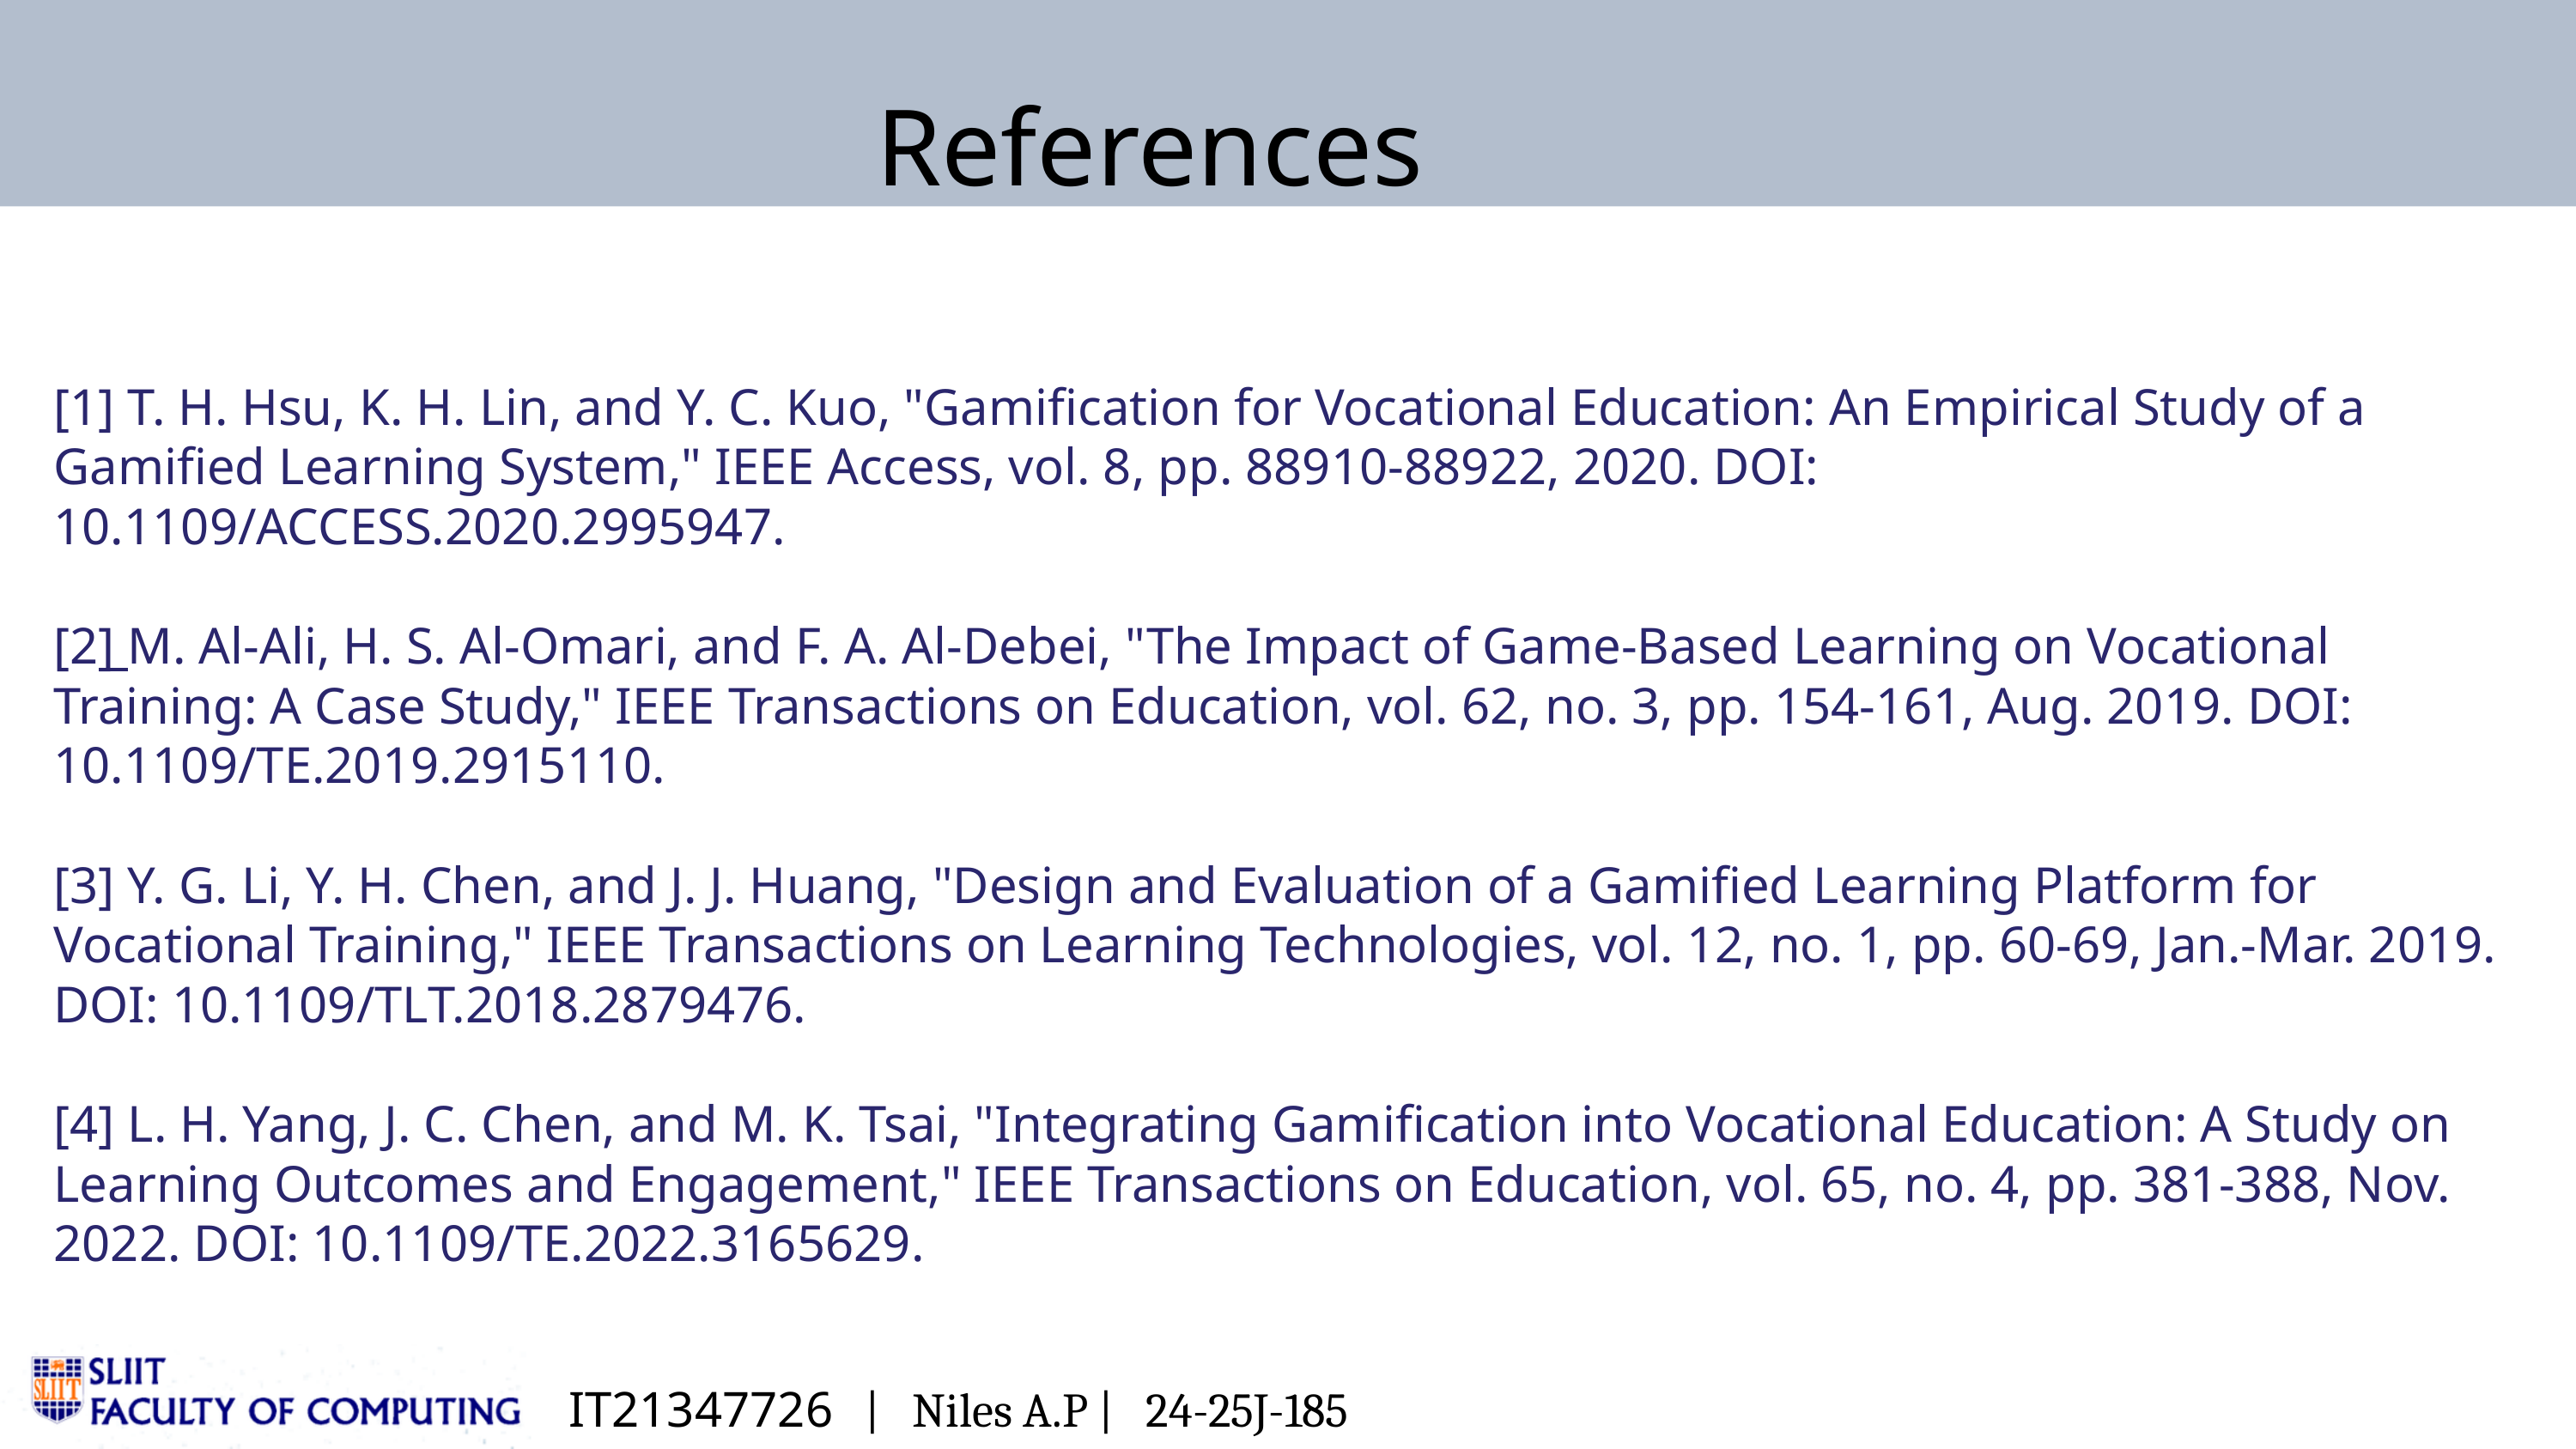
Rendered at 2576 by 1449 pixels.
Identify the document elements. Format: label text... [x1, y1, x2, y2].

text_box [0, 0, 2576, 207]
text_box References [876, 80, 1765, 208]
text_box [0, 1344, 532, 1449]
text_box [1] T. H. Hsu, K. H. Lin, and Y. C. Kuo, "Gamification for Vocational Education: An Empirical Study of a Gamified Learning System," IEEE Access, vol. 8, pp. 88910-88922, 2020. DOI: 10.1109/ACCESS.2020.2995947. [2] M. Al-Ali, H. S. Al-Omari, and F. A. Al-Debei, "The Impact of Game-Based Learning on Vocational Training: A Case Study," IEEE Transactions on Education, vol. 62, no. 3, pp. 154-161, Aug. 2019. DOI: 10.1109/TE.2019.2915110. [3] Y. G. Li, Y. H. Chen, and J. J. Huang, "Design and Evaluation of a Gamified Learning Platform for Vocational Training," IEEE Transactions on Learning Technologies, vol. 12, no. 1, pp. 60-69, Jan.-Mar. 2019. DOI: 10.1109/TLT.2018.2879476. [4] L. H. Yang, J. C. Chen, and M. K. Tsai, "Integrating Gamification into Vocational Education: A Study on Learning Outcomes and Engagement," IEEE Transactions on Education, vol. 65, no. 4, pp. 381-388, Nov. 2022. DOI: 10.1109/TE.2022.3165629. [53, 375, 2544, 1391]
text_box IT21347726 | Niles A.P | 24-25J-185 [568, 1378, 1984, 1437]
